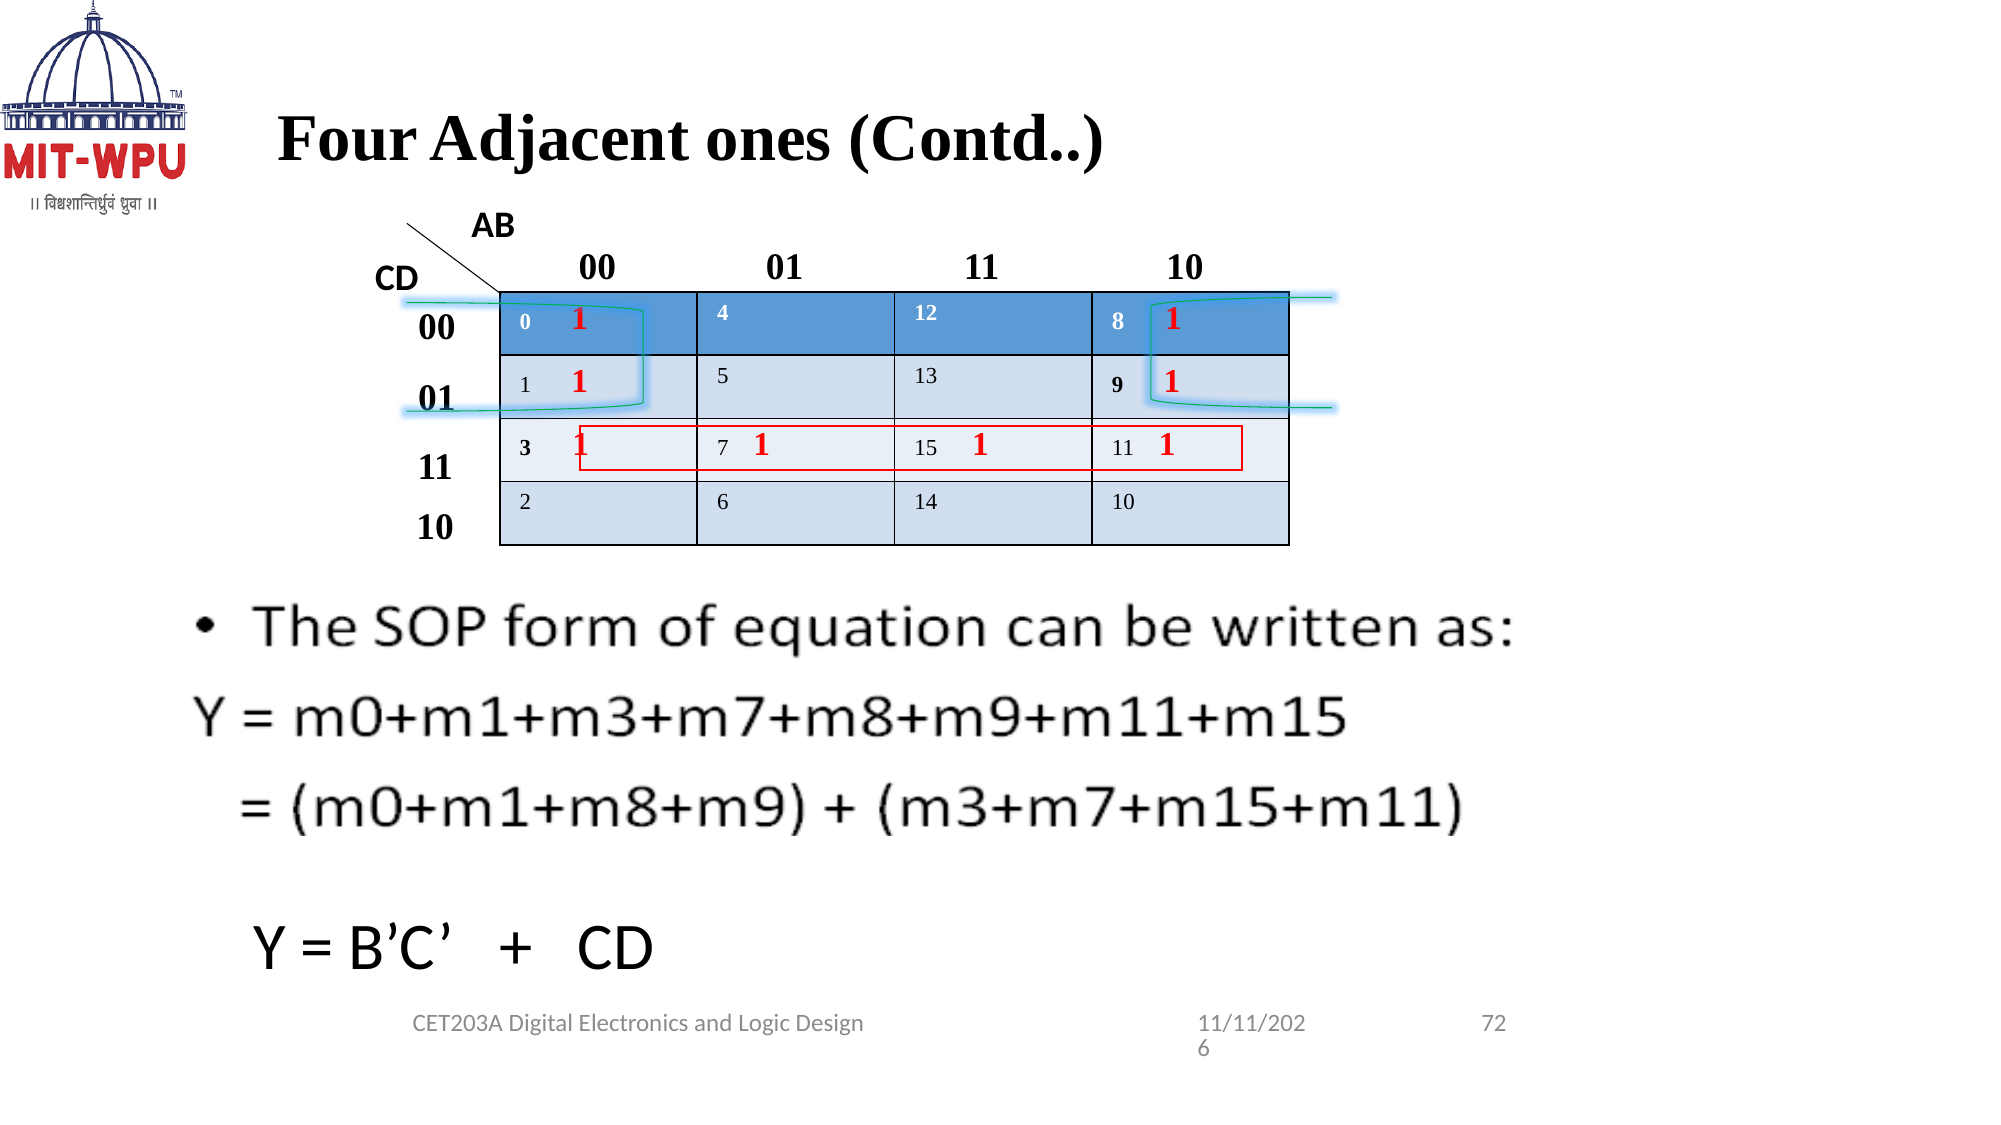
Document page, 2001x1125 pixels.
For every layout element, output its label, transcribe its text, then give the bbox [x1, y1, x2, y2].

text_box Y = B’C’ + CD [208, 895, 1410, 990]
picture [133, 576, 1625, 836]
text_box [359, 223, 1332, 556]
footer CET203A Digital Electronics and Logic Design [133, 991, 1145, 1051]
title Four Adjacent ones (Contd..) [262, 74, 1809, 203]
picture [0, 0, 209, 216]
text_box AB [456, 192, 531, 223]
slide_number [1182, 991, 1332, 1051]
slide_number 72 [1409, 991, 1522, 1051]
